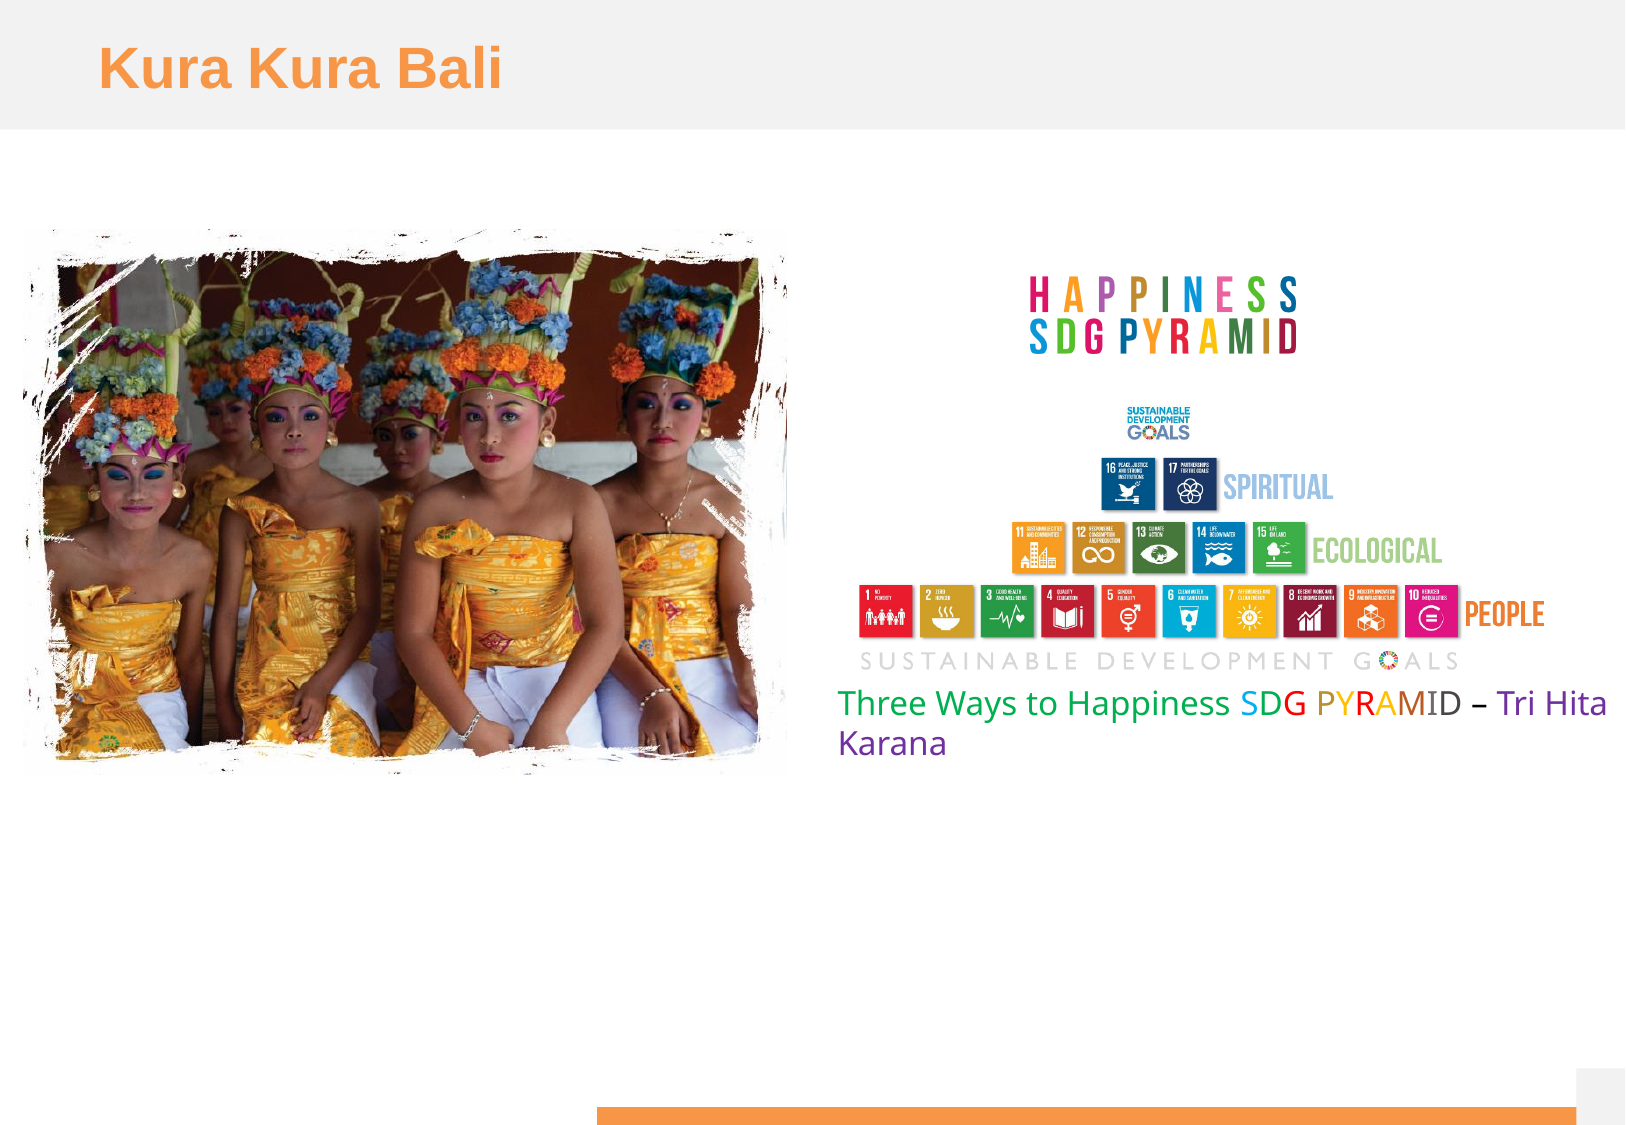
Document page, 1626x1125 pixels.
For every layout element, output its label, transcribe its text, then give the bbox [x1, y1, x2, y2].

picture [1287, 282, 1296, 296]
picture [23, 228, 787, 775]
picture [1191, 276, 1196, 291]
picture [1030, 276, 1296, 354]
picture [856, 400, 1544, 676]
title Kura Kura Bali [81, 20, 1544, 109]
picture [1127, 324, 1131, 335]
picture [1030, 333, 1041, 349]
text_box Three Ways to Happiness SDG PYRAMID – Tri Hita Karana [822, 674, 1625, 770]
slide_number [1570, 1066, 1625, 1125]
